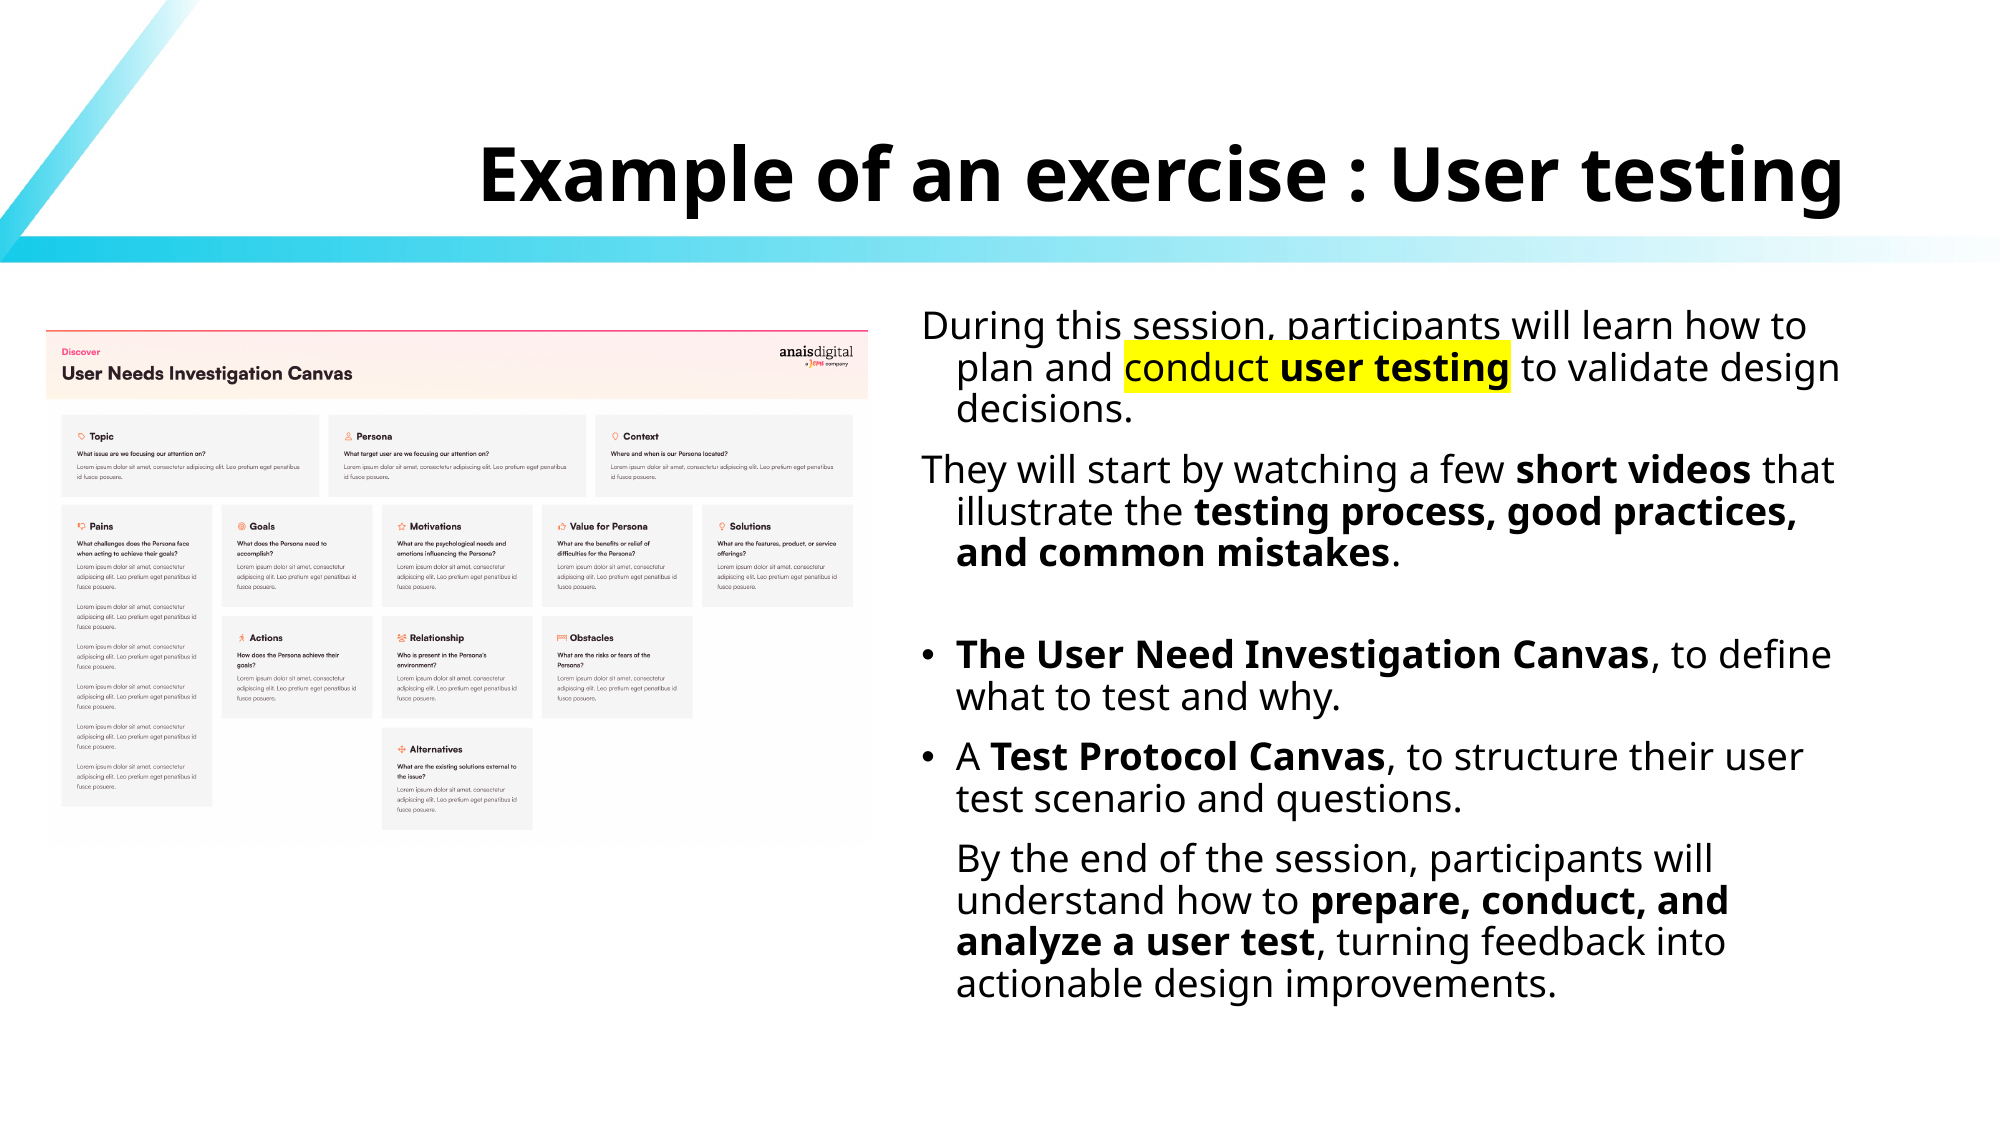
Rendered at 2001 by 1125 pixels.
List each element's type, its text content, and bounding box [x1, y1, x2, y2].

picture [0, 0, 2000, 1125]
title Example of an exercise : User testing [137, 59, 1863, 278]
list During this session, participants will learn how to plan and conduct user testing to validate design decisions. They will start by watching a few short videos that illustrate the testing process, good practices, and common mistakes. The User Need Investigation Canvas, to define what to test and why. A Test Protocol Canvas, to structure their user test scenario and questions. By the end of the session, participants will understand how to prepare, conduct, and analyze a user test, turning feedback into actionable design improvements. [906, 299, 1863, 1014]
